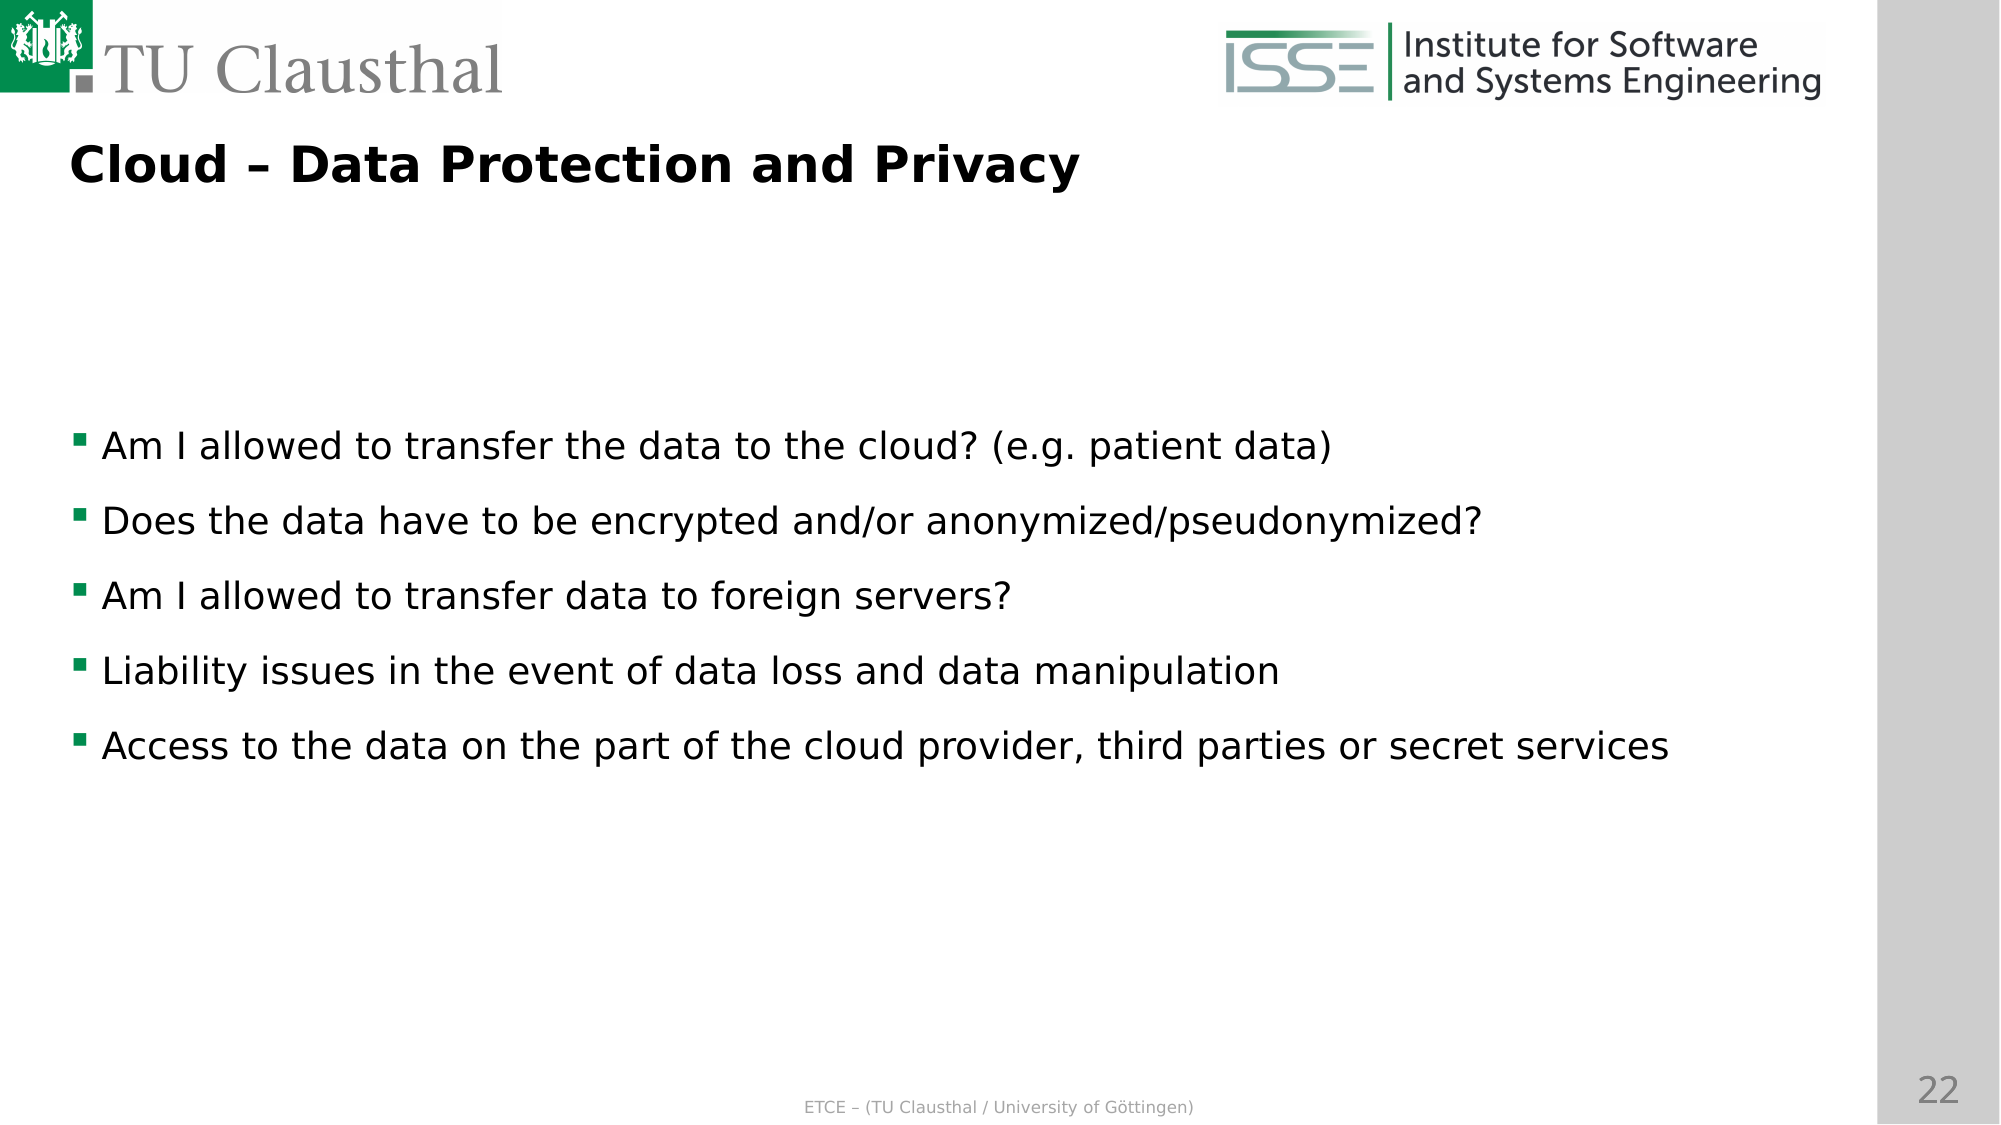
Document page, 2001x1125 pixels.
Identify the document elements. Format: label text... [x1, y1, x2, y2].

picture [0, 0, 502, 93]
picture [1218, 22, 1826, 107]
text_box Cloud – Data Protection and Privacy [54, 125, 1819, 208]
text_box Am I allowed to transfer the data to the cloud? (e.g. patient data) Does the data have to be encrypted and/or anonymized/pseudonymized? Am I allowed to transfer data to foreign servers? Liability issues in the event of data loss and data manipulation Access to the data on the part of the cloud provider, third parties or secret services Cloud service is temporarily unavailable (SLAs – Service Level Agreements) [54, 208, 1819, 1035]
